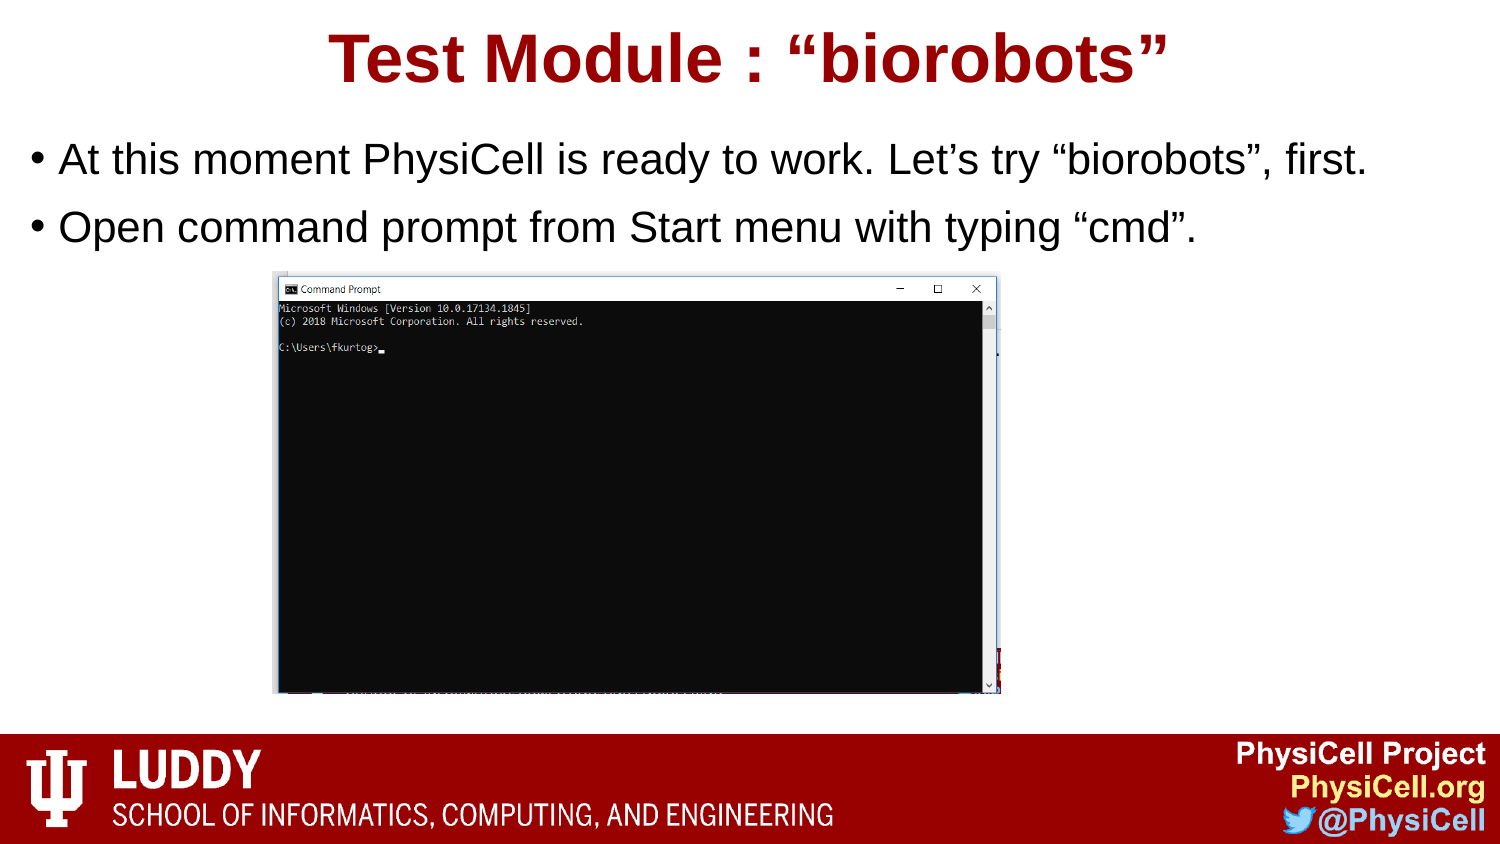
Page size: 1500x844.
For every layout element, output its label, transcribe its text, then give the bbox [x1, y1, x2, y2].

picture [0, 739, 1500, 844]
title Test Module : “biorobots” [0, 0, 1500, 121]
picture [271, 270, 1001, 694]
list At this moment PhysiCell is ready to work. Let’s try “biorobots”, first. Open command prompt from Start menu with typing “cmd”. [0, 123, 1500, 739]
